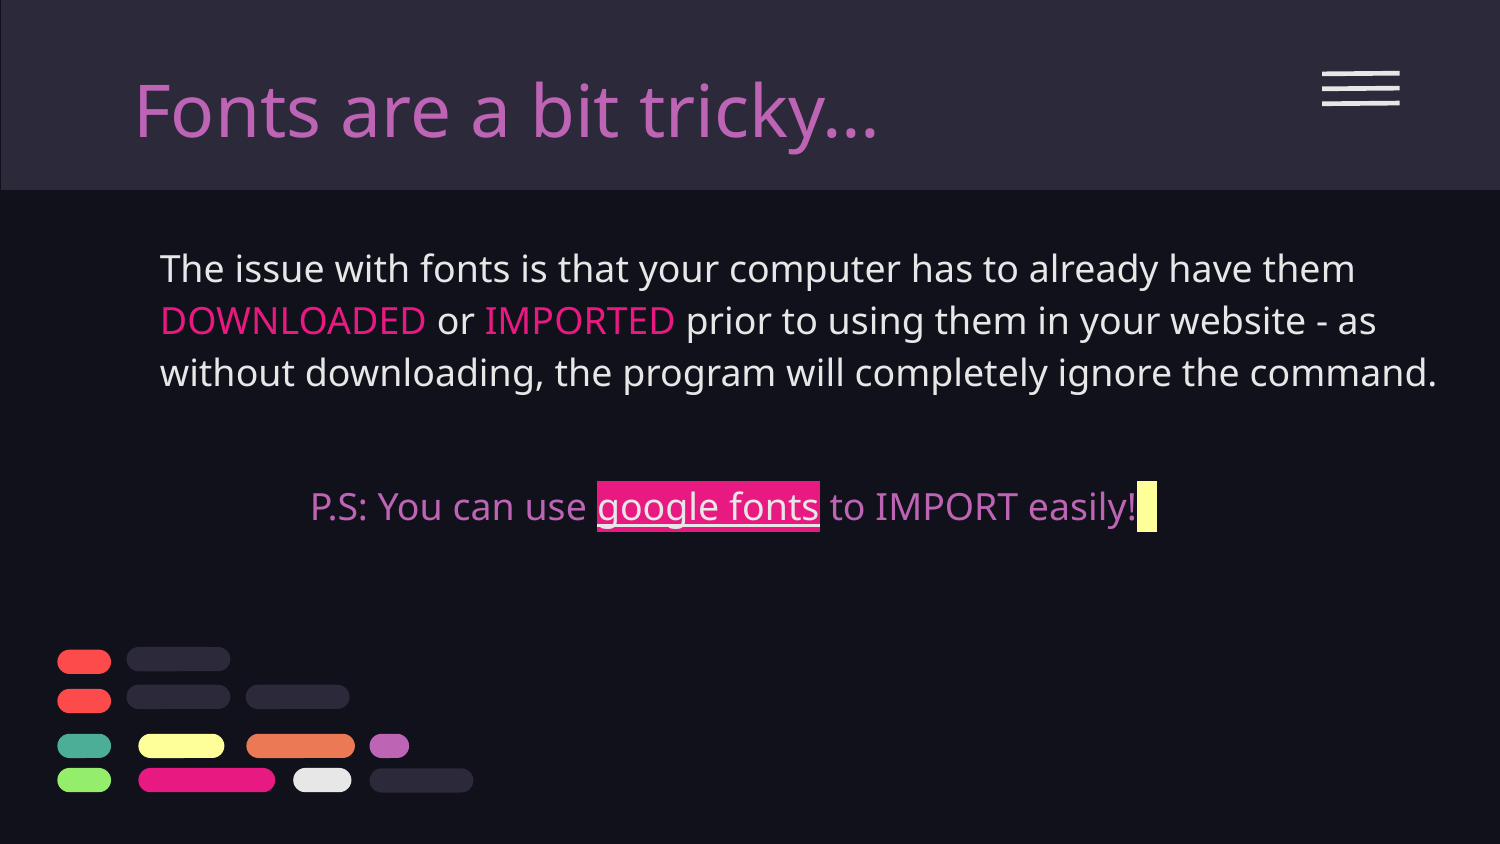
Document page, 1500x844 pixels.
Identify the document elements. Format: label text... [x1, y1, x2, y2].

title Fonts are a bit tricky… [118, 72, 1383, 167]
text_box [57, 646, 474, 793]
text_box The issue with fonts is that your computer has to already have them DOWNLOADED or IMPORTED prior to using them in your website - as without downloading, the program will completely ignore the command. P.S: You can use google fonts to IMPORT easily! [69, 223, 1456, 666]
